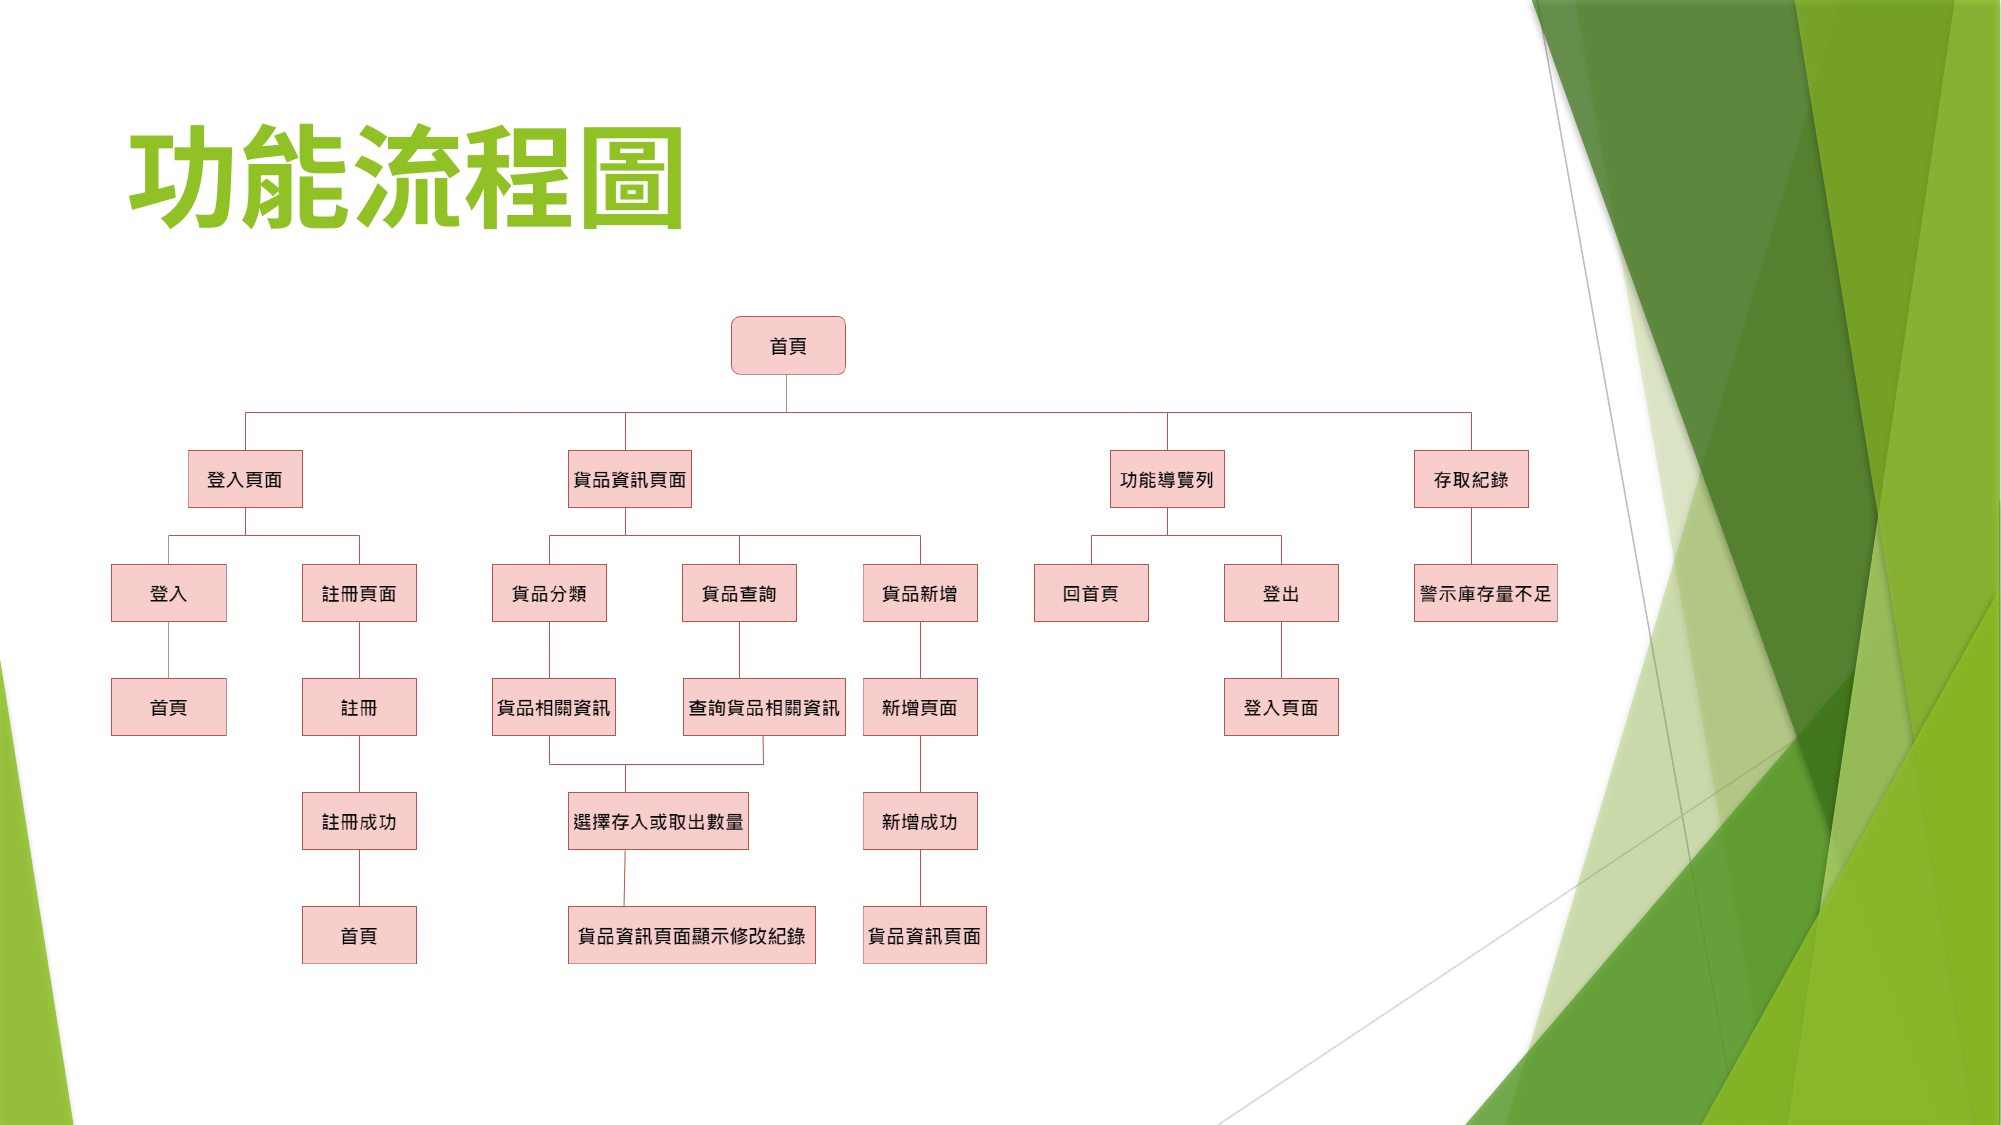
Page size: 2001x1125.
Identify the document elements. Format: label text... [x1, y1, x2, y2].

title 功能流程圖 [111, 99, 1522, 315]
picture [110, 316, 1558, 965]
